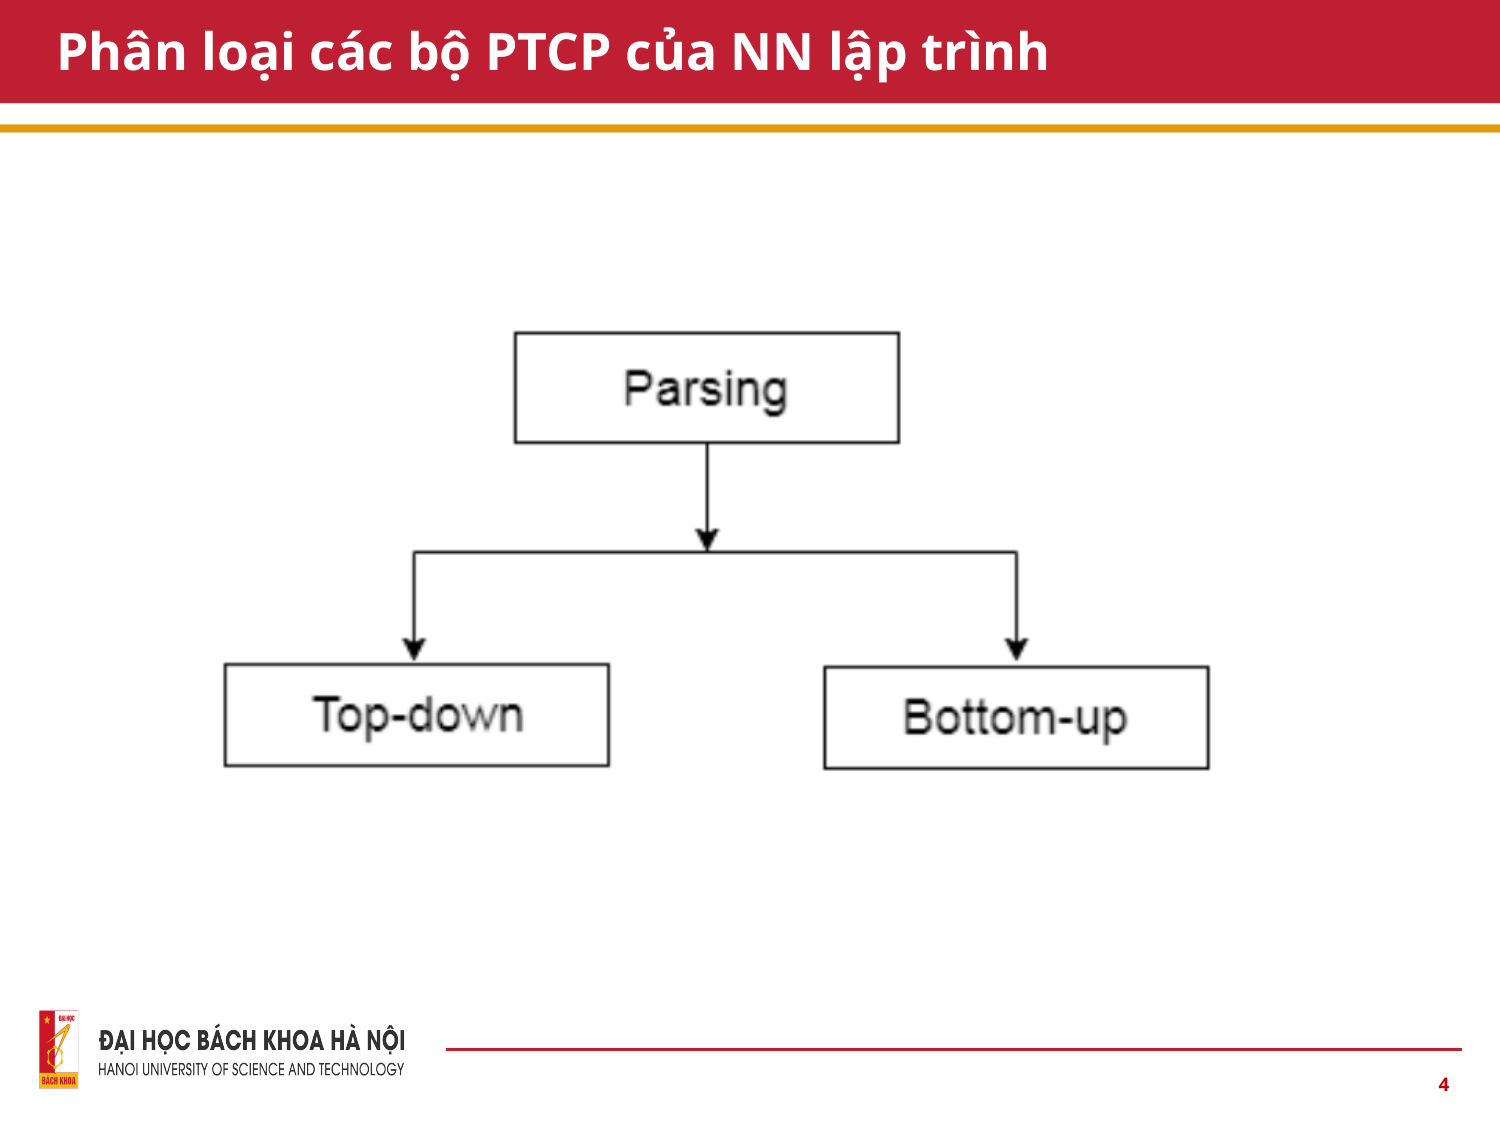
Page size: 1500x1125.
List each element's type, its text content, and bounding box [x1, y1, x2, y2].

slide_number 4 [1126, 1065, 1464, 1125]
picture [0, 0, 1500, 1125]
title Phân loại các bộ PTCP của NN lập trình [41, 18, 1459, 90]
